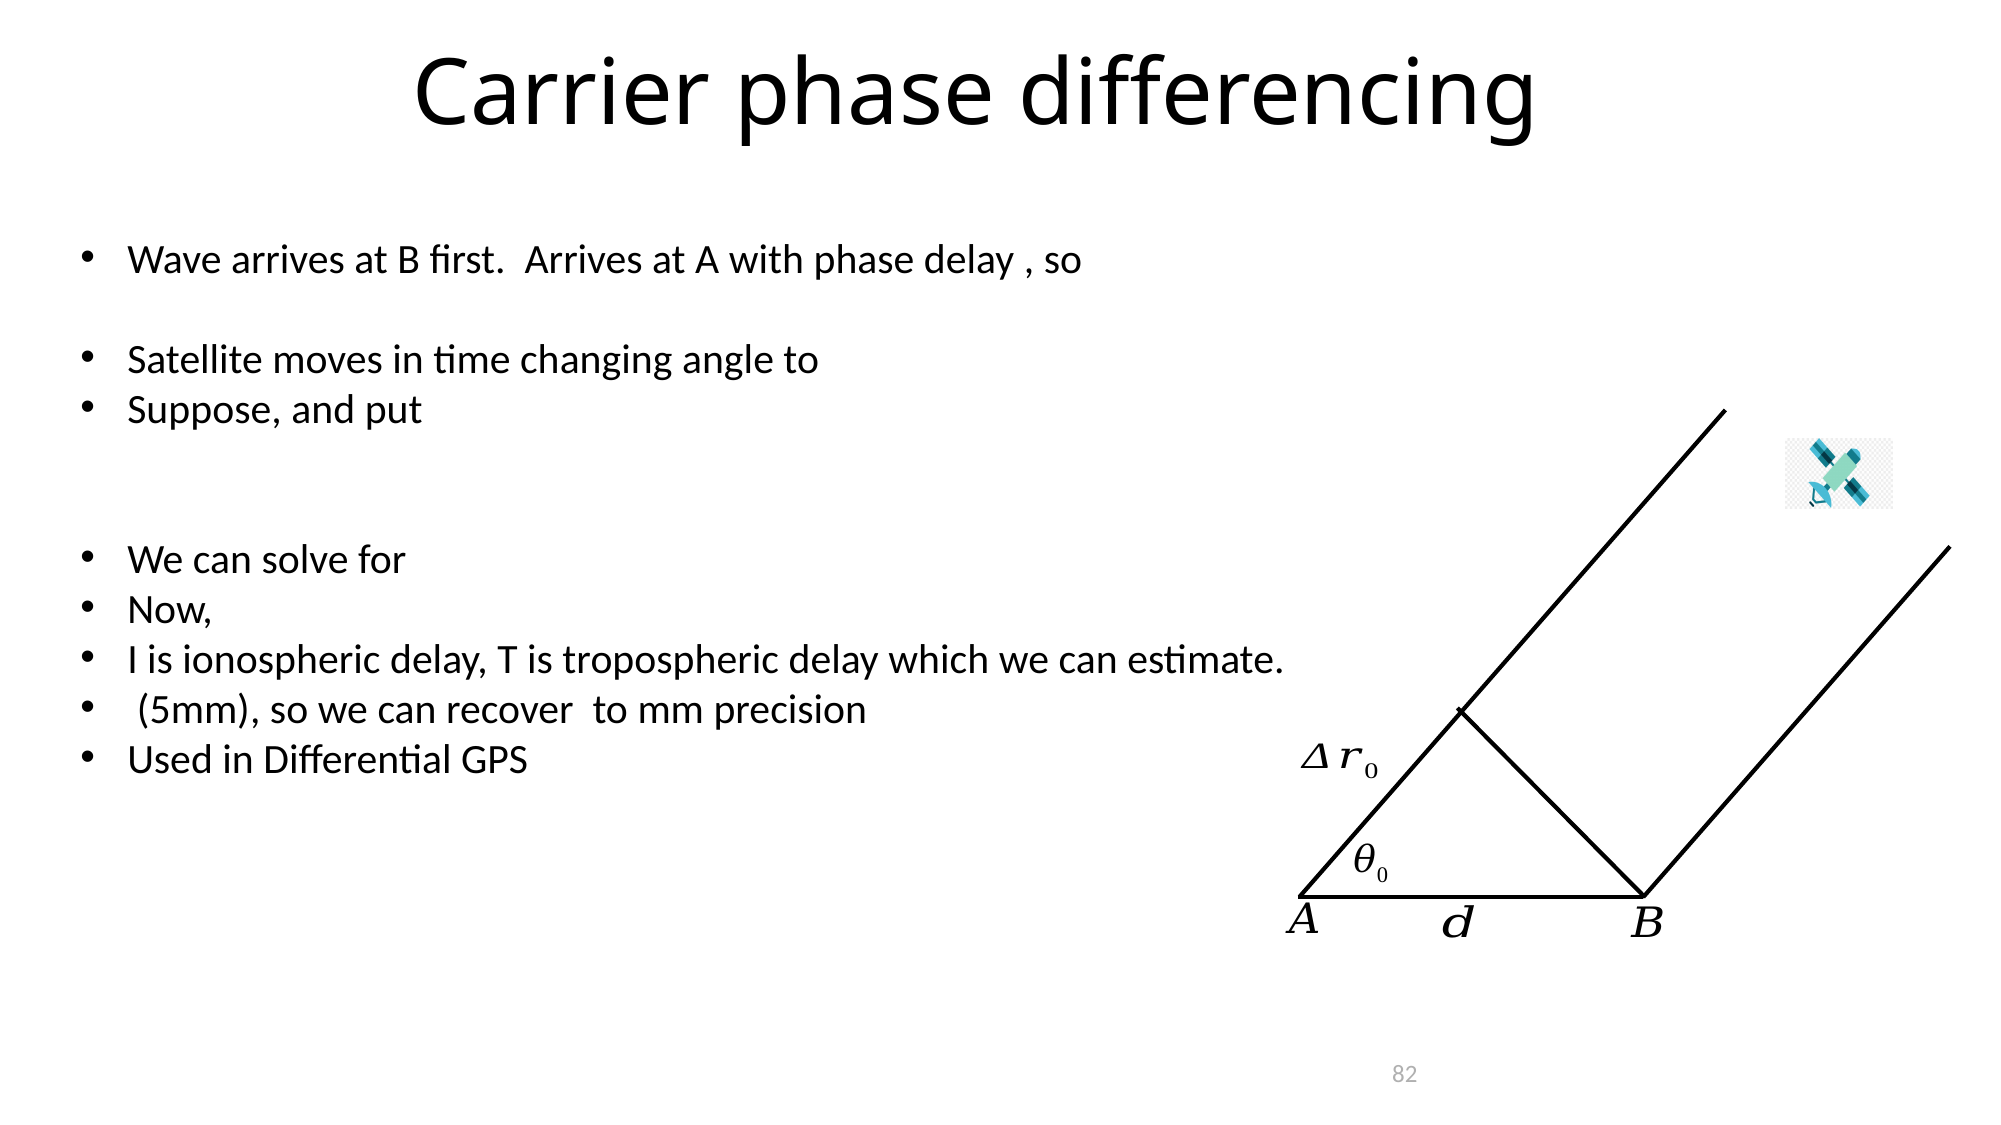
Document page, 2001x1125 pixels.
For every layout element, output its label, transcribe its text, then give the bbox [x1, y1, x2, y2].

text_box Carrier phase differencing [30, 25, 1922, 151]
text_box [1283, 409, 1950, 948]
slide_number 82 [1074, 738, 1425, 1125]
